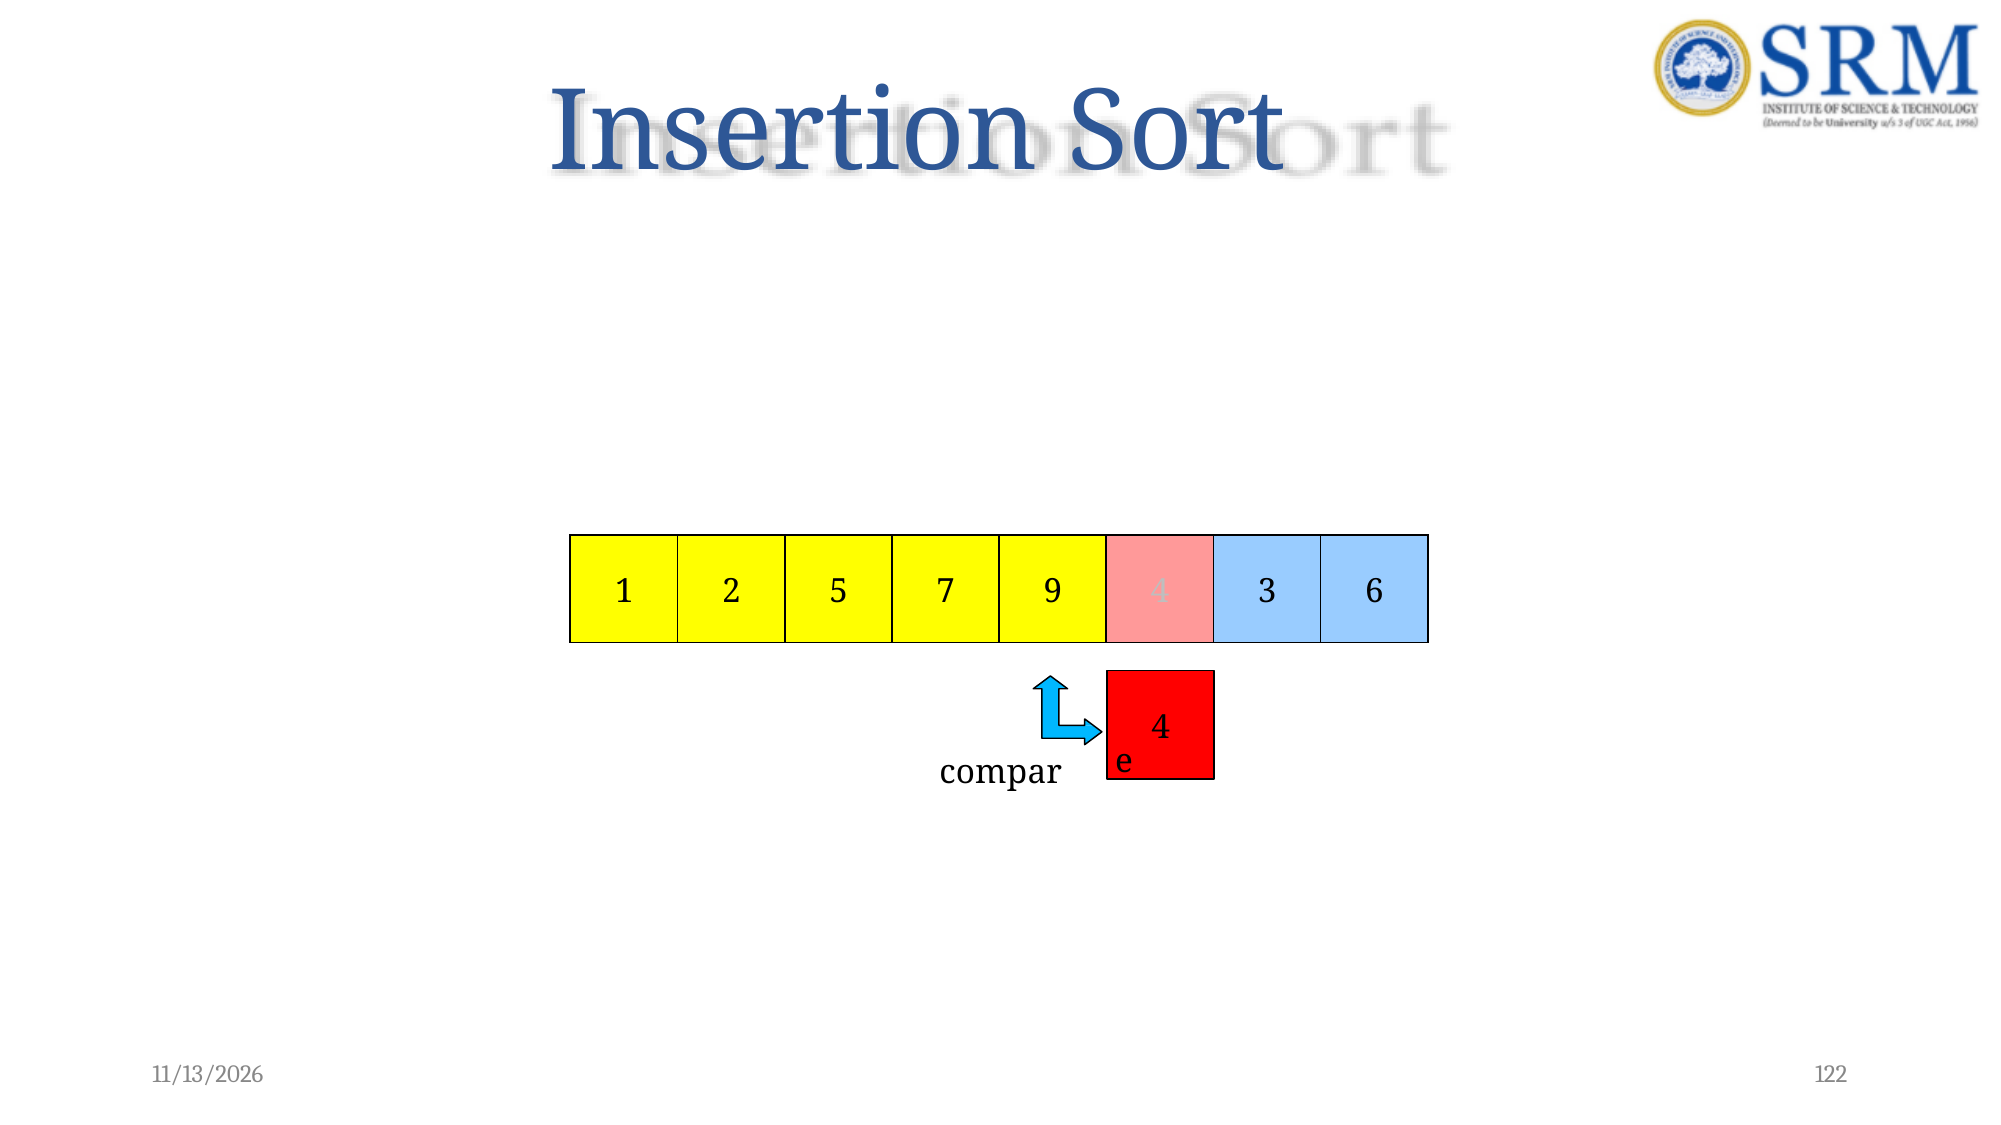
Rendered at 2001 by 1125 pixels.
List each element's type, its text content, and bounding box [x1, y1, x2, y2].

table_header 4 [1107, 536, 1213, 642]
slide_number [137, 1042, 588, 1103]
slide_number 122 [1412, 1042, 1863, 1103]
title Insertion Sort [546, 28, 1453, 219]
table_header 6 [1321, 536, 1427, 642]
table_header 7 [893, 536, 998, 642]
table_header 1 [571, 536, 677, 642]
table_header 3 [1214, 536, 1320, 642]
text_box [1033, 675, 1102, 745]
text_box compar [937, 747, 1096, 790]
text_box [447, 26, 1552, 280]
table_header 9 [1000, 536, 1105, 642]
table_header 2 [678, 536, 784, 642]
text_box 4 e [1106, 670, 1215, 780]
table_header 5 [786, 536, 891, 642]
picture [1651, 0, 2000, 151]
